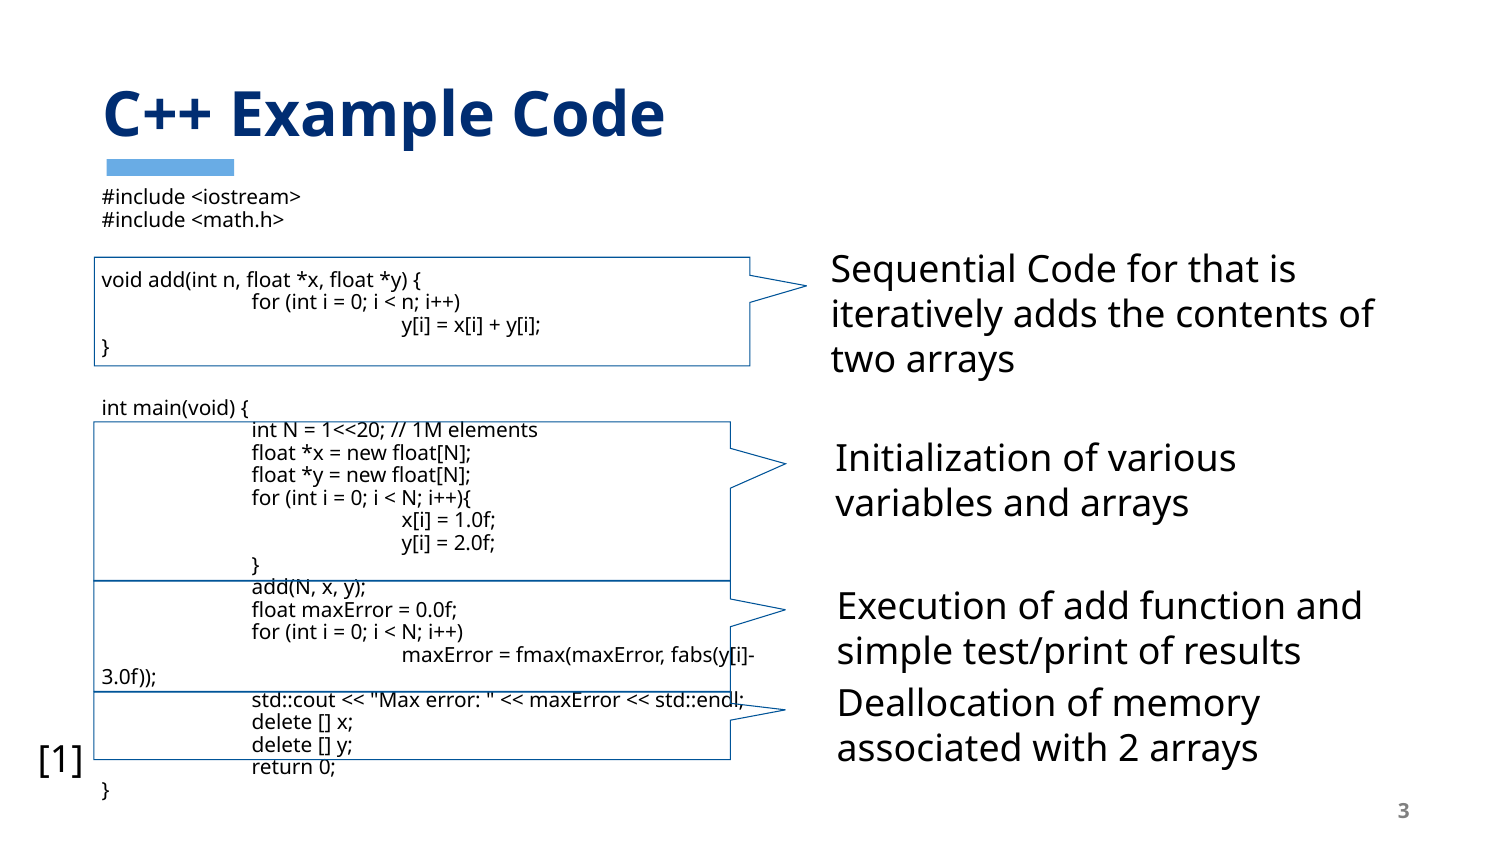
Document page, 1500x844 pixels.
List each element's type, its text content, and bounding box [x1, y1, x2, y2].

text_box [93, 574, 1425, 672]
title C++ Example Code [87, 74, 1414, 159]
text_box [94, 237, 1425, 390]
text_box [1] [22, 727, 99, 788]
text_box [93, 672, 1425, 779]
list #include <iostream> #include <math.h> void add(int n, float *x, float *y) { for (int i = 0; i < n; i++) y[i] = x[i] + y[i]; } int main(void) { int N = 1<<20; // 1M elements float *x = new float[N]; float *y = new float[N]; for (int i = 0; i < N; i++){ x[i] = 1.0f; y[i] = 2.0f; } add(N, x, y); float maxError = 0.0f; for (int i = 0; i < N; i++) maxError = fmax(maxError, fabs(y[i]-3.0f)); std::cout << "Max error: " << maxError << std::endl; delete [] x; delete [] y; return 0; } [86, 179, 793, 727]
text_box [93, 421, 1408, 574]
